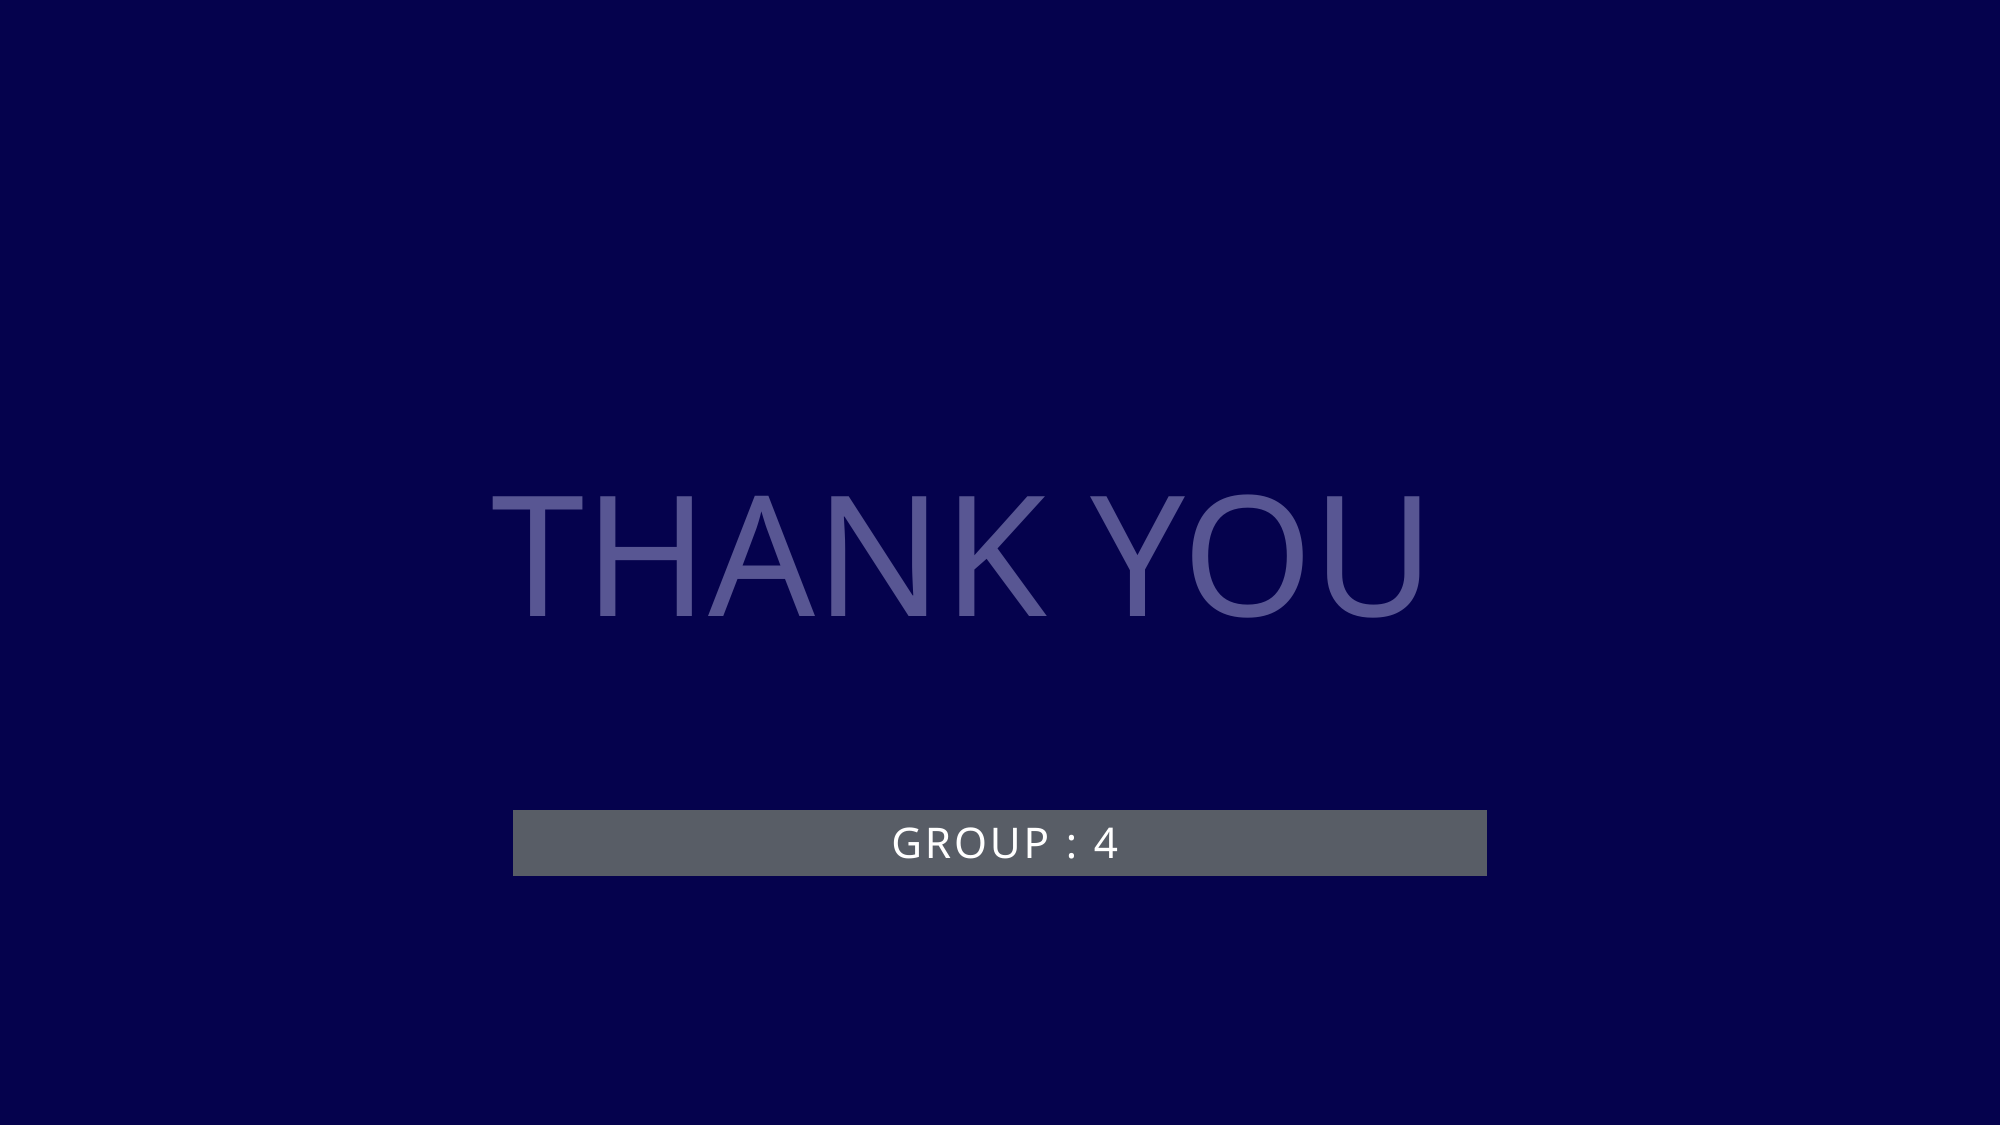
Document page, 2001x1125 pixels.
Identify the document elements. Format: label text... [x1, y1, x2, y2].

text_box THANK YOU [131, 415, 1796, 650]
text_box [513, 809, 1487, 876]
